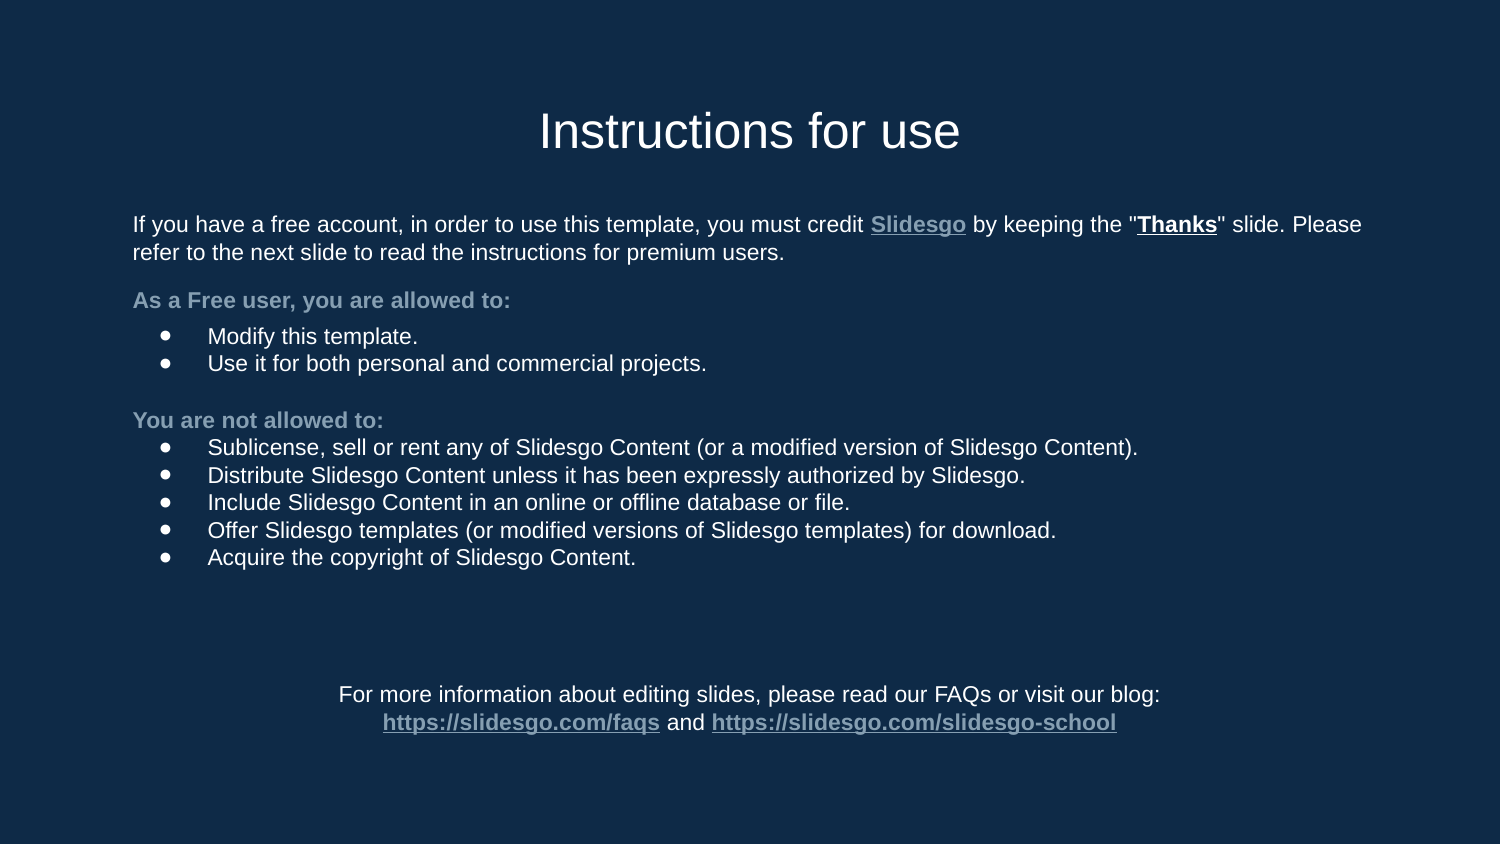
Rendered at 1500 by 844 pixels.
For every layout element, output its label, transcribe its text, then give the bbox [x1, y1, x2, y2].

text_box If you have a free account, in order to use this template, you must credit Slidesgo by keeping the "Thanks" slide. Please refer to the next slide to read the instructions for premium users. As a Free user, you are allowed to: Modify this template. Use it for both personal and commercial projects. You are not allowed to: Sublicense, sell or rent any of Slidesgo Content (or a modified version of Slidesgo Content). Distribute Slidesgo Content unless it has been expressly authorized by Slidesgo. Include Slidesgo Content in an online or offline database or file. Offer Slidesgo templates (or modified versions of Slidesgo templates) for download. Acquire the copyright of Slidesgo Content. For more information about editing slides, please read our FAQs or visit our blog: https://slidesgo.com/faqs and https://slidesgo.com/slidesgo-school [117, 194, 1383, 760]
title Instructions for use [117, 83, 1383, 163]
